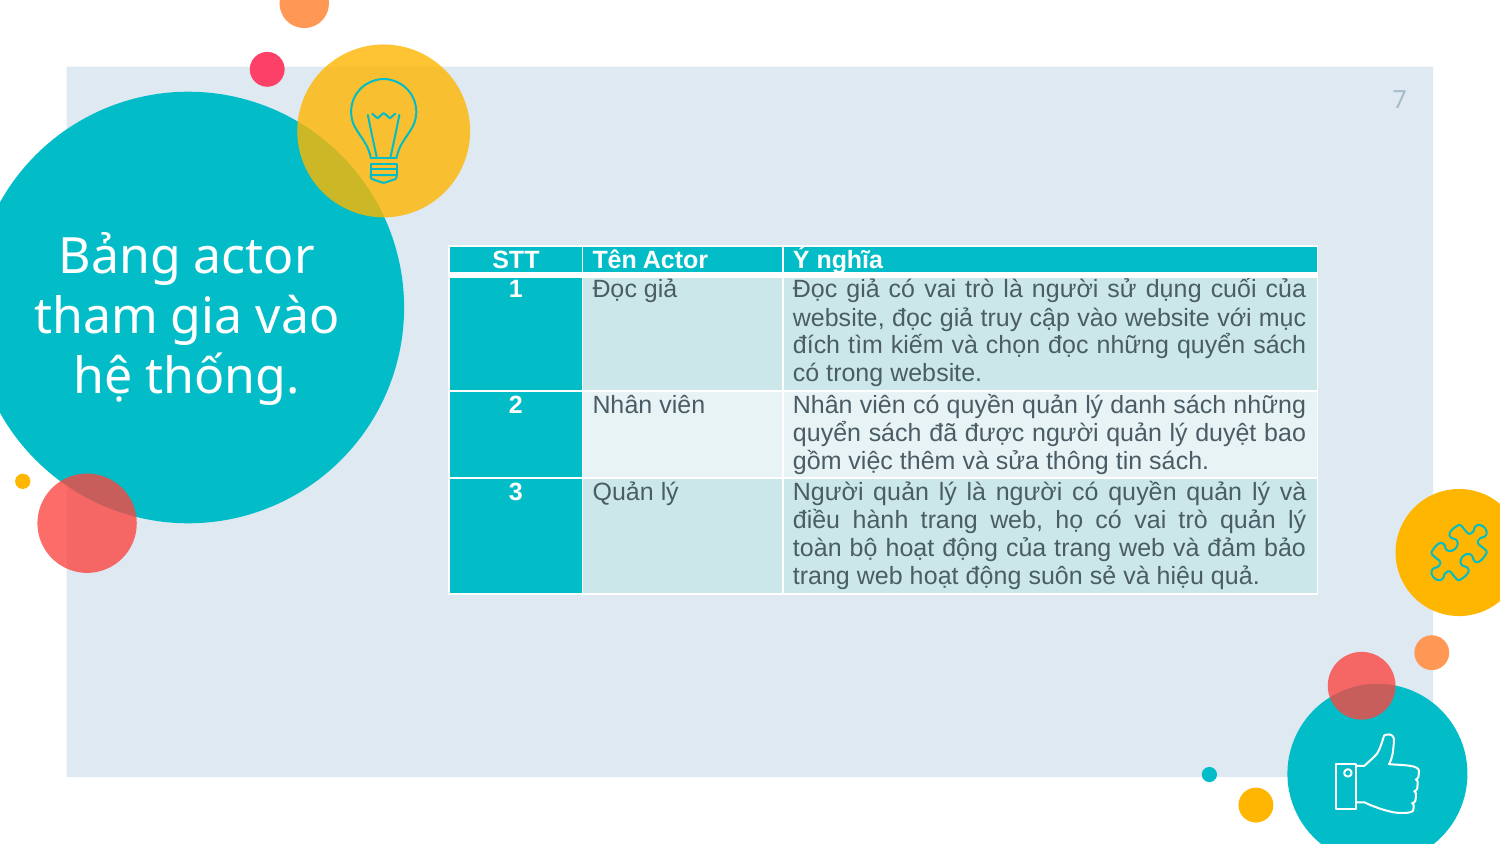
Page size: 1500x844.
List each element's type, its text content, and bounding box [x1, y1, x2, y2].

table_cell Người quản lý là người có quyền quản lý và điều hành trang web, họ có vai trò quản lý toàn bộ hoạt động của trang web và đảm bảo trang web hoạt động suôn sẻ và hiệu quả. [784, 479, 1317, 593]
table_cell Nhân viên [583, 392, 782, 477]
table_header Tên Actor [583, 247, 782, 272]
table_cell Quản lý [583, 479, 782, 593]
table_cell Đọc giả [583, 278, 782, 390]
table_cell Đọc giả có vai trò là người sử dụng cuối của website, đọc giả truy cập vào website với mục đích tìm kiếm và chọn đọc những quyển sách có trong website. [784, 278, 1317, 390]
table_cell 3 [450, 479, 582, 593]
title Bảng actor tham gia vào hệ thống. [11, 127, 363, 559]
table_cell 1 [450, 278, 582, 390]
table_header Ý nghĩa [784, 247, 1317, 272]
table_header STT [450, 247, 582, 272]
table_cell 2 [450, 392, 582, 477]
slide_number 7 [1331, 68, 1422, 134]
table_cell Nhân viên có quyền quản lý danh sách những quyển sách đã được người quản lý duyệt bao gồm việc thêm và sửa thông tin sách. [784, 392, 1317, 477]
